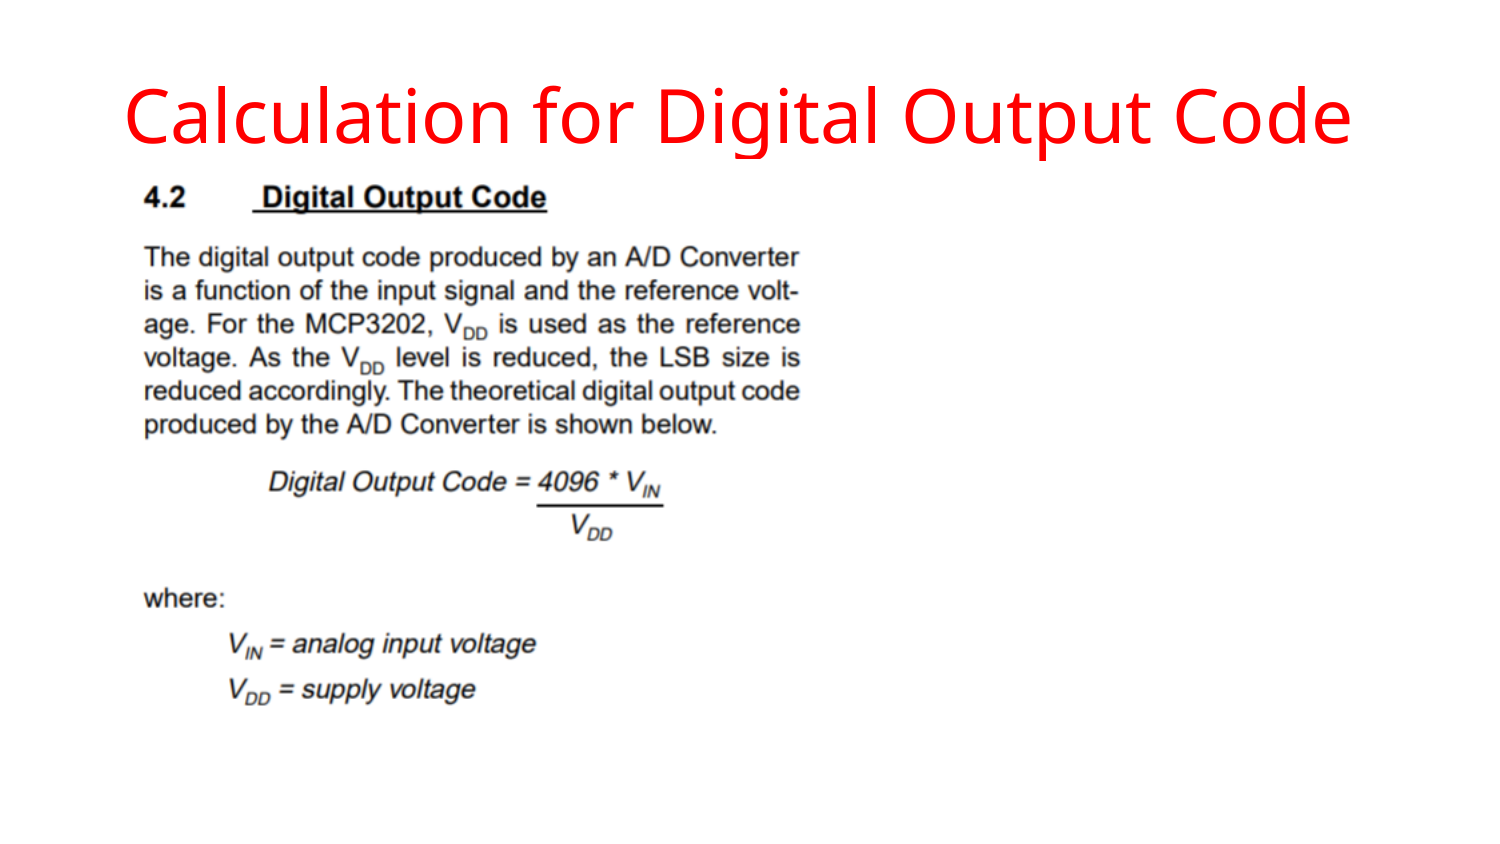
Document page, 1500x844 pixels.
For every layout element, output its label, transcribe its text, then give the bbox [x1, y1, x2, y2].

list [108, 159, 855, 727]
title Calculation for Digital Output Code [108, 53, 1376, 133]
